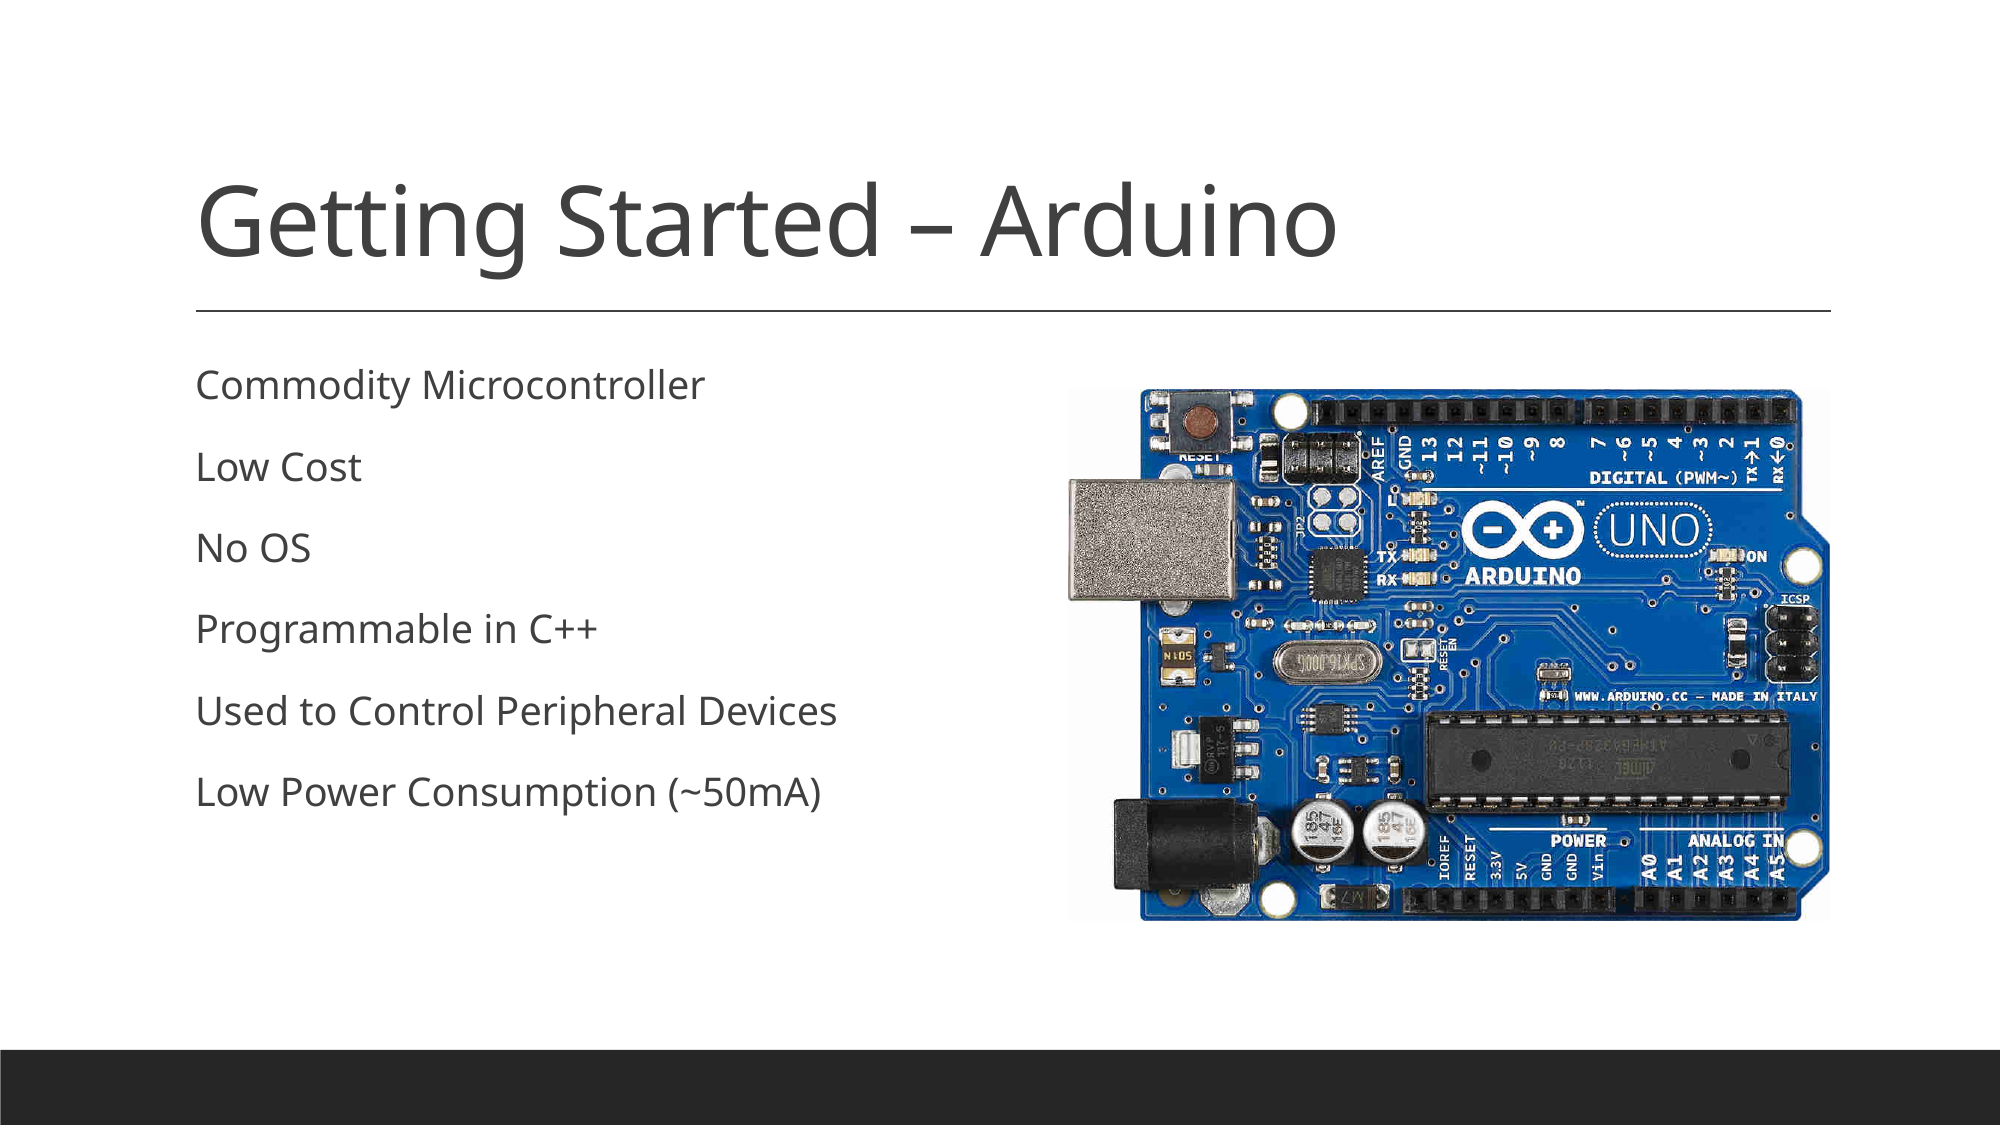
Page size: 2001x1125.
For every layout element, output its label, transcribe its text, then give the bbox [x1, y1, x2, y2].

title Getting Started – Arduino [180, 47, 1830, 285]
list Commodity Microcontroller Low Cost No OS Programmable in C++ Used to Control Peripheral Devices Low Power Consumption (~50mA) [180, 347, 942, 963]
picture [1068, 389, 1831, 922]
